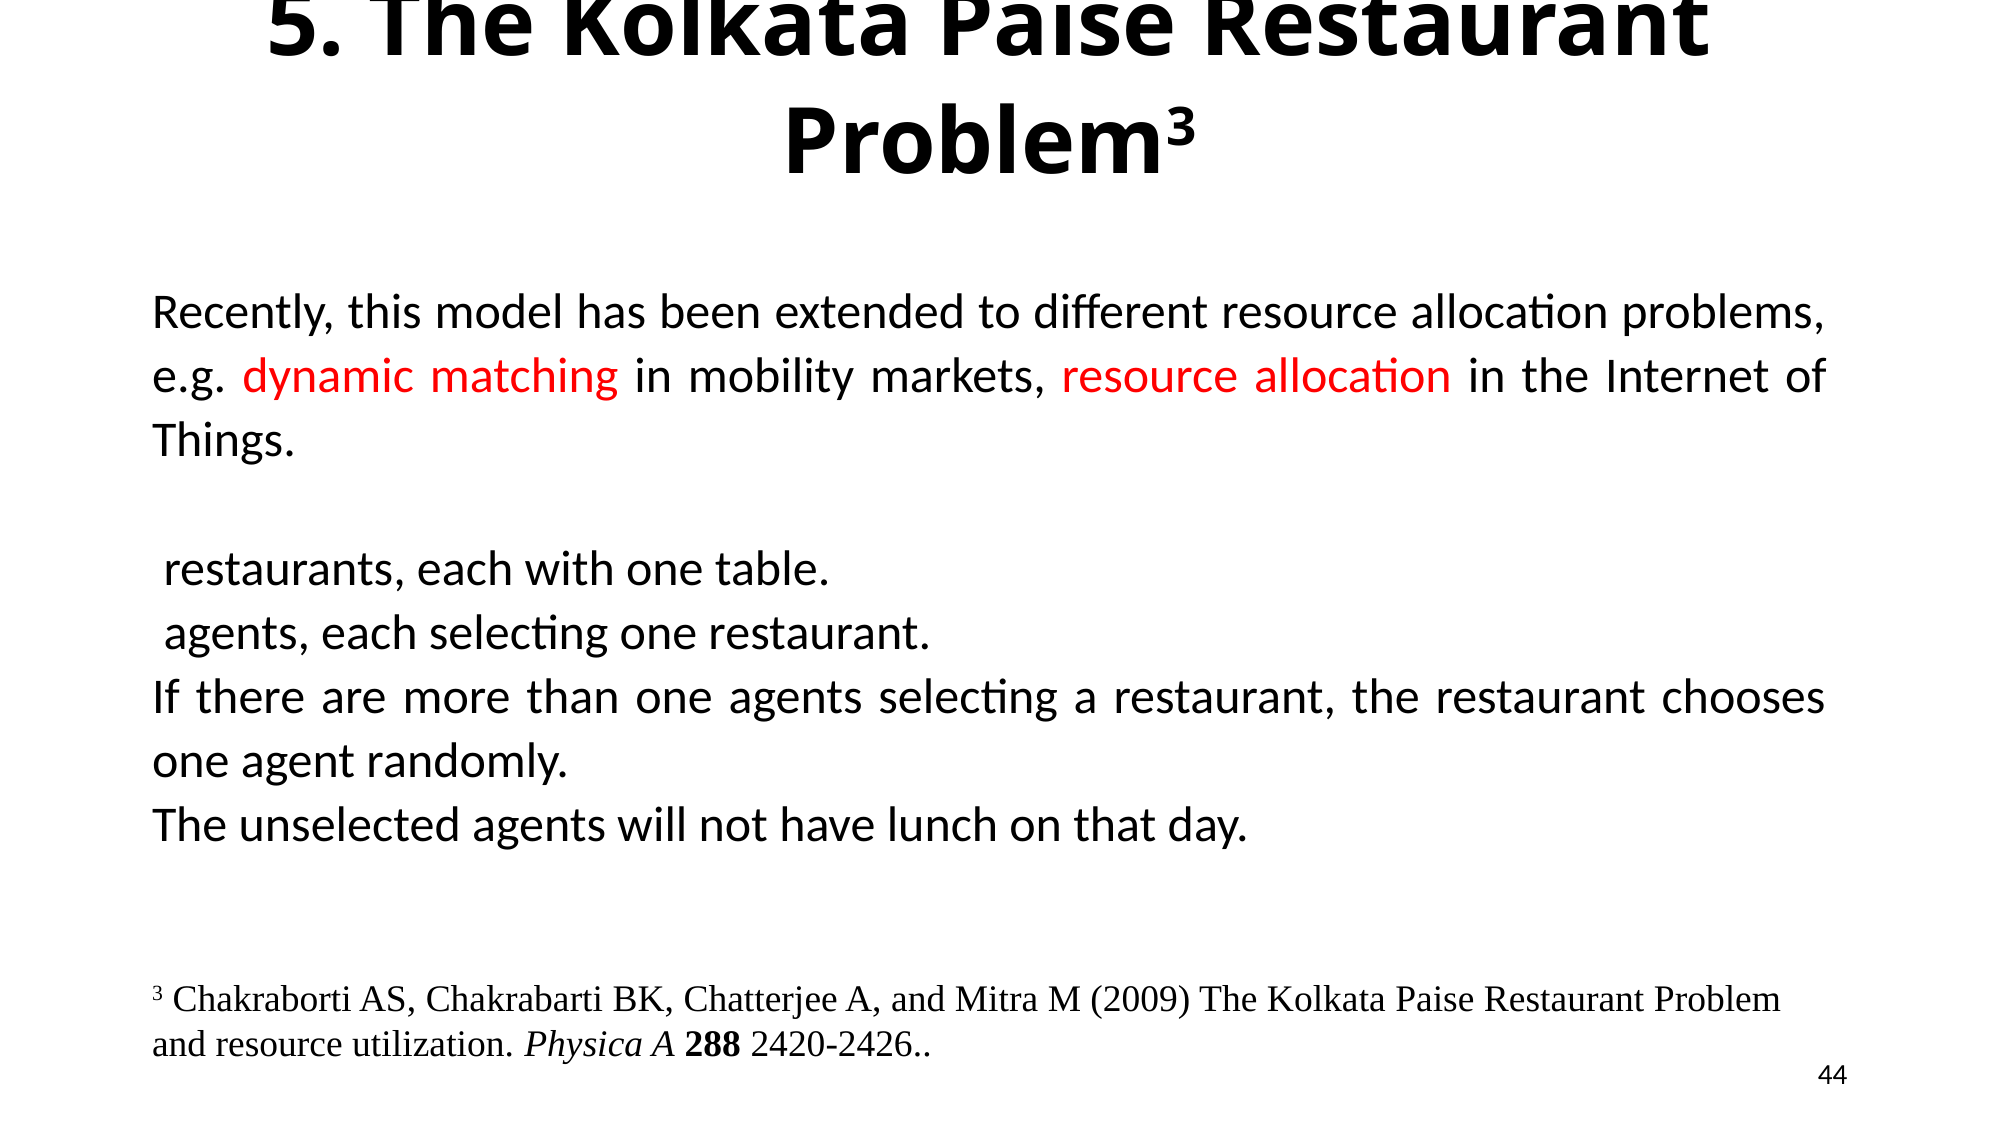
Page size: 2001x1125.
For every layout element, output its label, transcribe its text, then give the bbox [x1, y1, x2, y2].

text_box 3 Chakraborti AS, Chakrabarti BK, Chatterjee A, and Mitra M (2009) The Kolkata Paise Restaurant Problem and resource utilization. Physica A 288 2420-2426.. [137, 966, 1827, 1072]
title 5. The Kolkata Paise Restaurant Problem3 [144, 82, 1834, 199]
slide_number 44 [1412, 1042, 1863, 1103]
